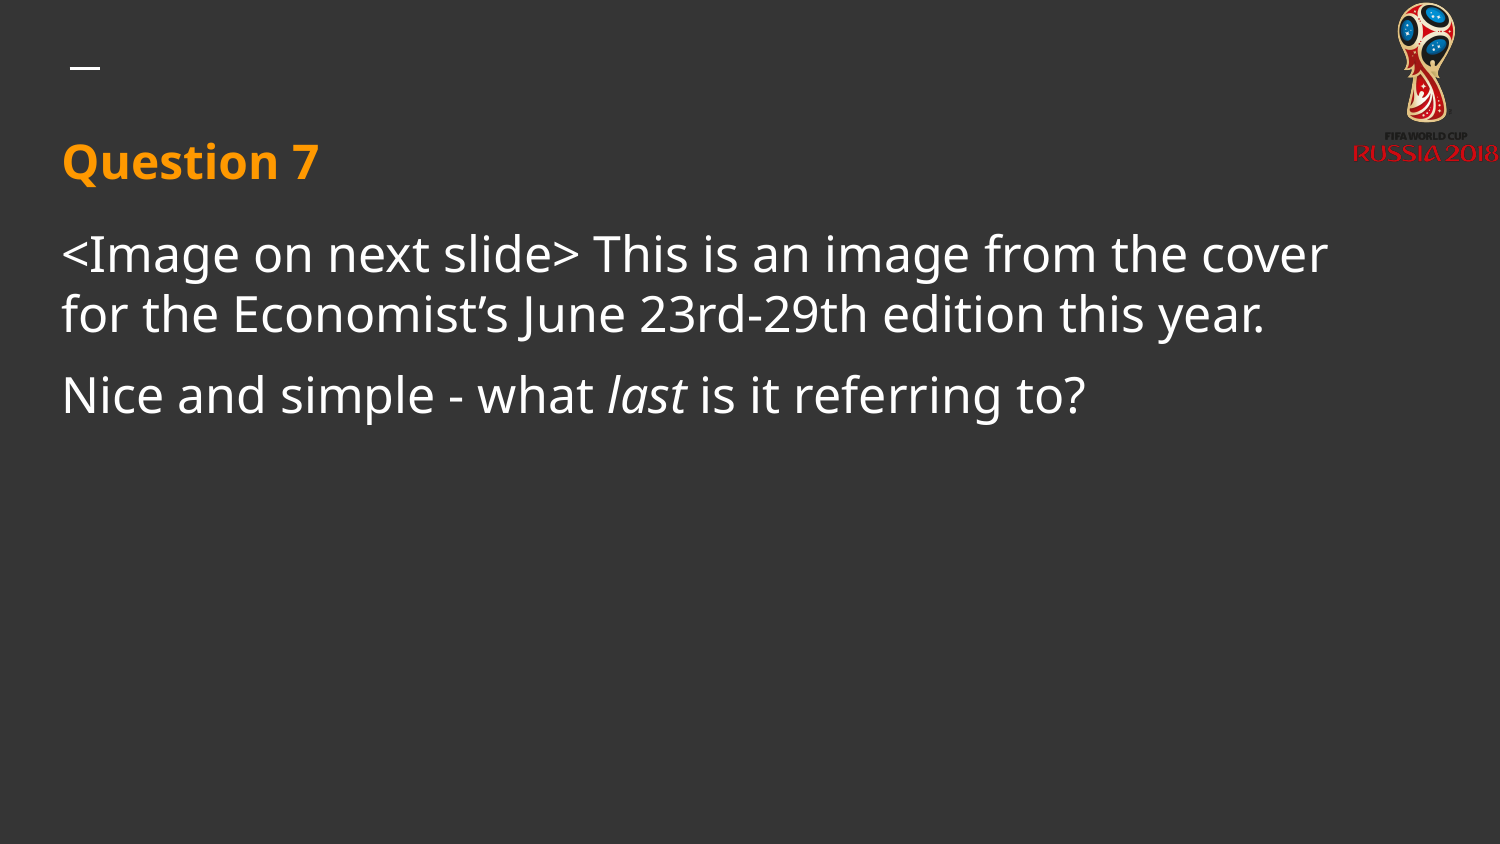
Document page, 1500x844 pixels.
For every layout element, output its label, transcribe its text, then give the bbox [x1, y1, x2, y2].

picture [1352, 0, 1500, 163]
title Question 7 <Image on next slide> This is an image from the cover for the Economist’s June 23rd-29th edition this year. Nice and simple - what last is it referring to? [46, 116, 1418, 746]
